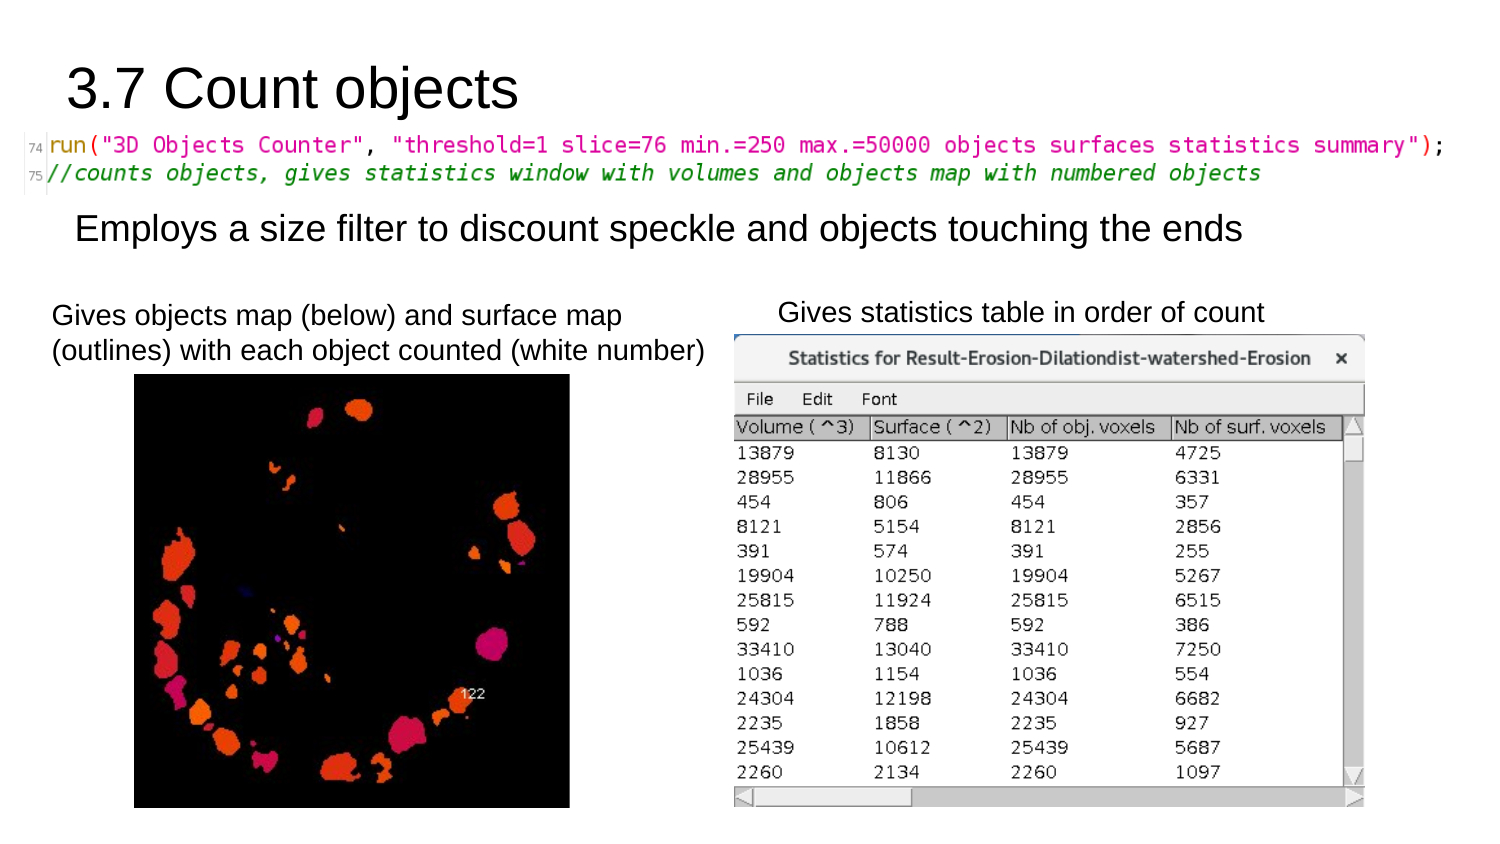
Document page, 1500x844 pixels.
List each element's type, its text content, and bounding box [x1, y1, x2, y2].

picture [734, 334, 1366, 808]
picture [133, 374, 570, 808]
text_box Gives objects map (below) and surface map (outlines) with each object counted (white number) [36, 281, 723, 360]
picture [24, 131, 1450, 195]
text_box Gives statistics table in order of count [762, 278, 1293, 332]
text_box Employs a size filter to discount speckle and objects touching the ends [59, 203, 1371, 268]
title 3.7 Count objects [51, 35, 1449, 130]
